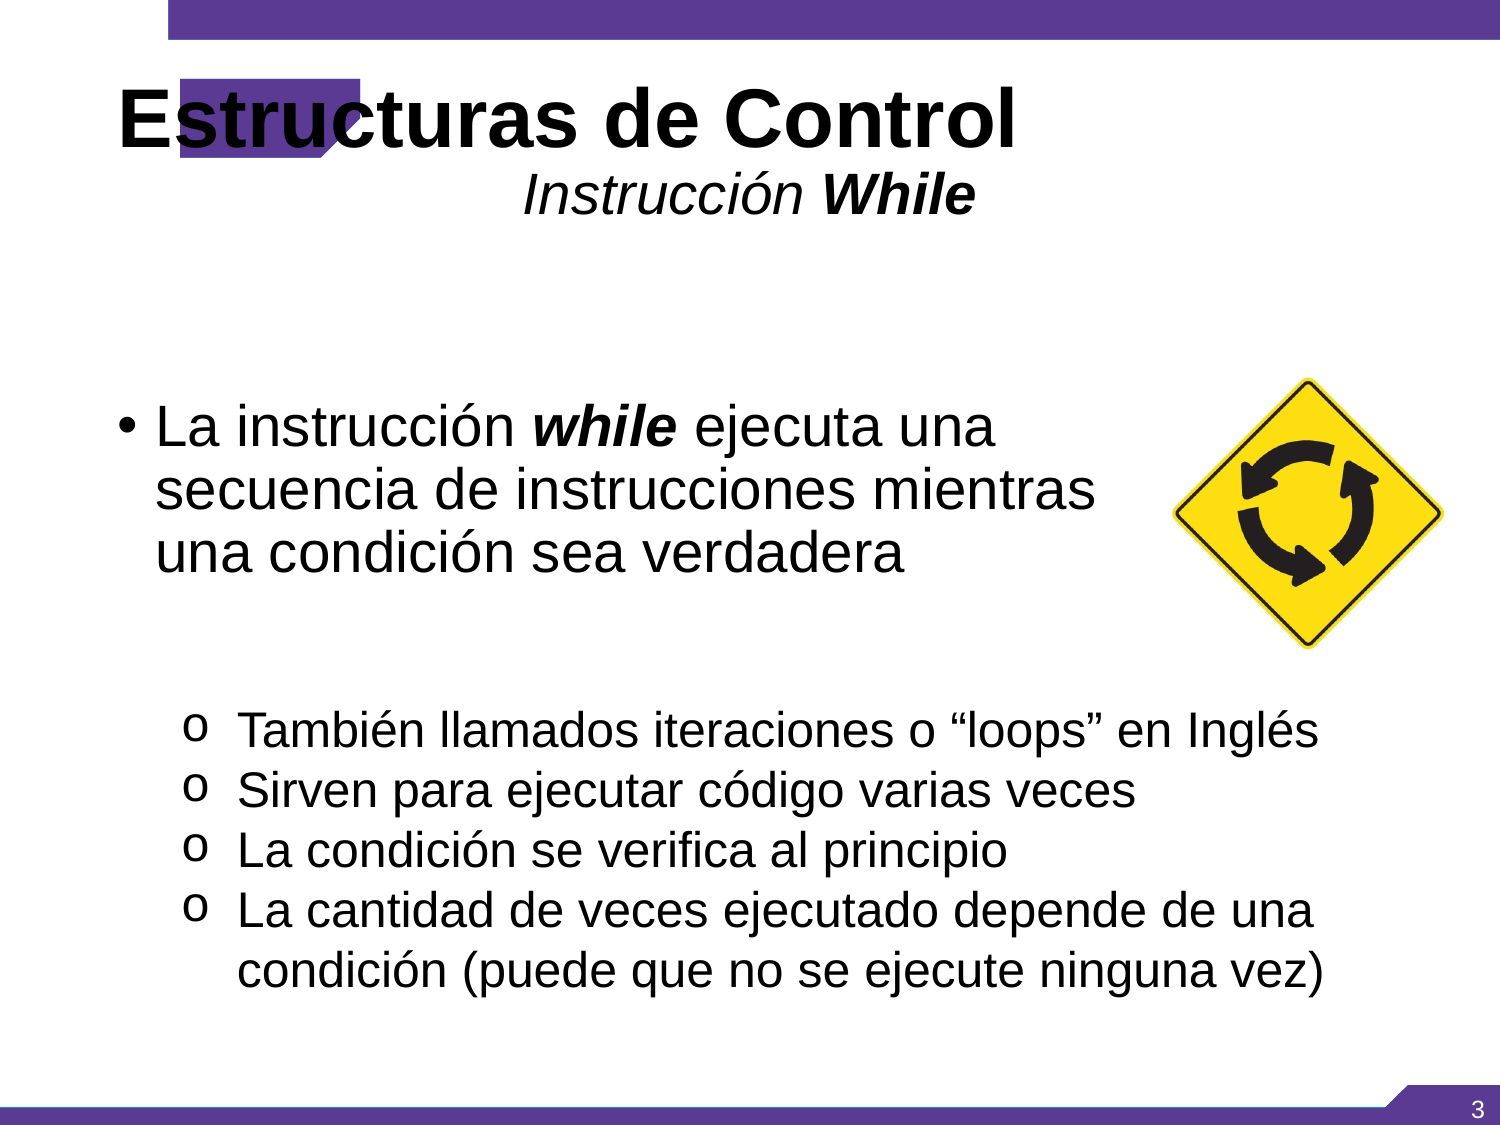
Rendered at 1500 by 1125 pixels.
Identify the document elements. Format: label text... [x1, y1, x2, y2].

picture [1115, 354, 1500, 677]
text_box La instrucción while ejecuta una secuencia de instrucciones mientras una condición sea verdadera [103, 354, 1163, 1068]
text_box También llamados iteraciones o “loops” en Inglés Sirven para ejecutar código varias veces La condición se verifica al principio La cantidad de veces ejecutado depende de una condición (puede que no se ejecute ninguna vez) [127, 682, 1373, 1019]
text_box <number> [1408, 1078, 1500, 1125]
text_box Estructuras de Control Instrucción While [103, 45, 1397, 246]
